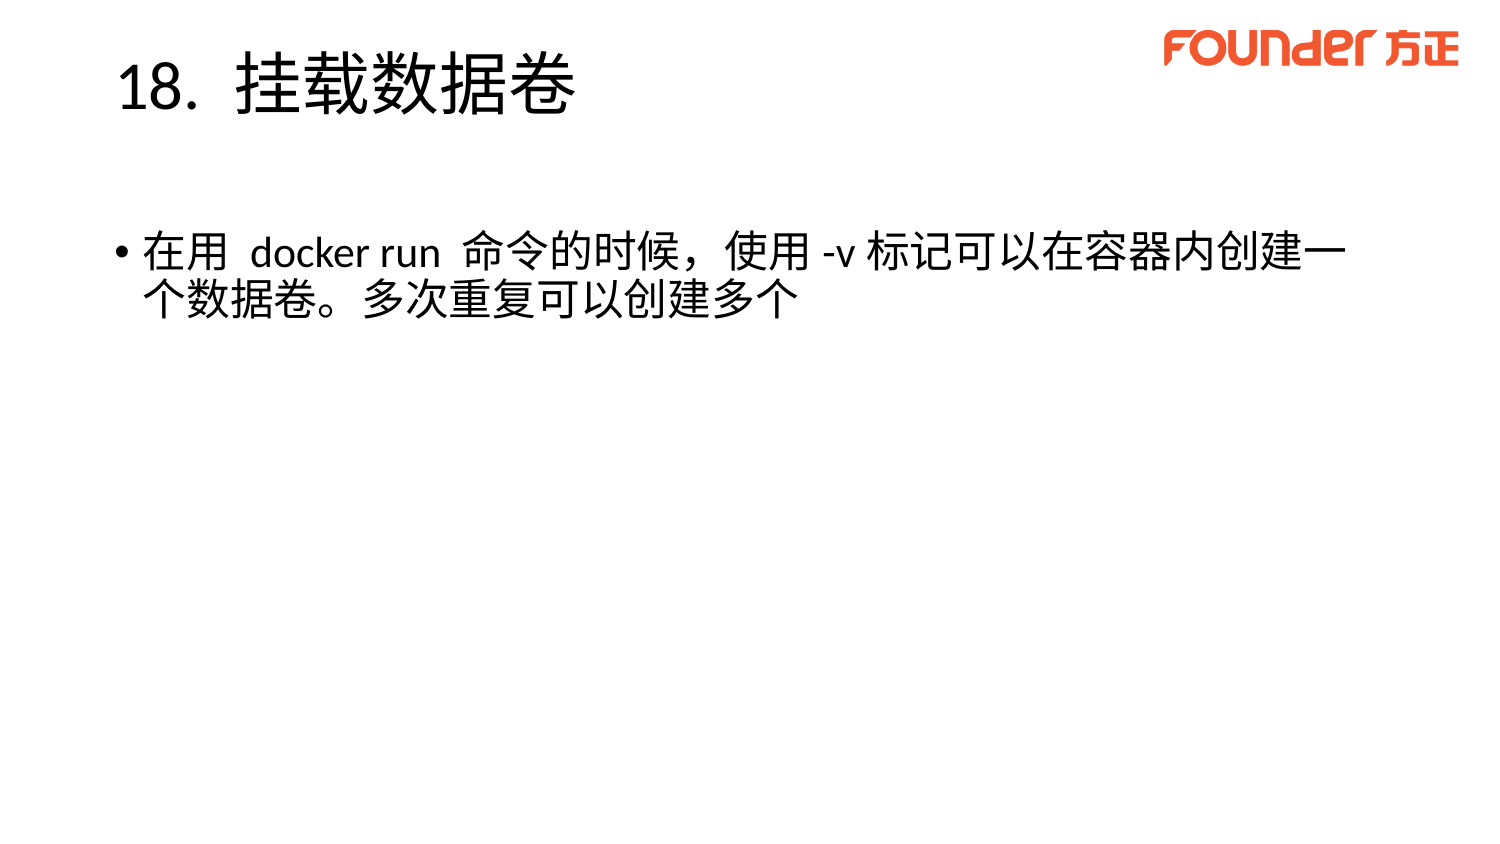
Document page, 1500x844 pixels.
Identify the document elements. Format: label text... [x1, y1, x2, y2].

list 在用 docker run 命令的时候，使用-v标记可以在容器内创建一个数据卷。多次重复可以创建多个 [103, 224, 1397, 760]
title 18. 挂载数据卷 [103, 44, 1397, 208]
picture [1136, 0, 1485, 102]
